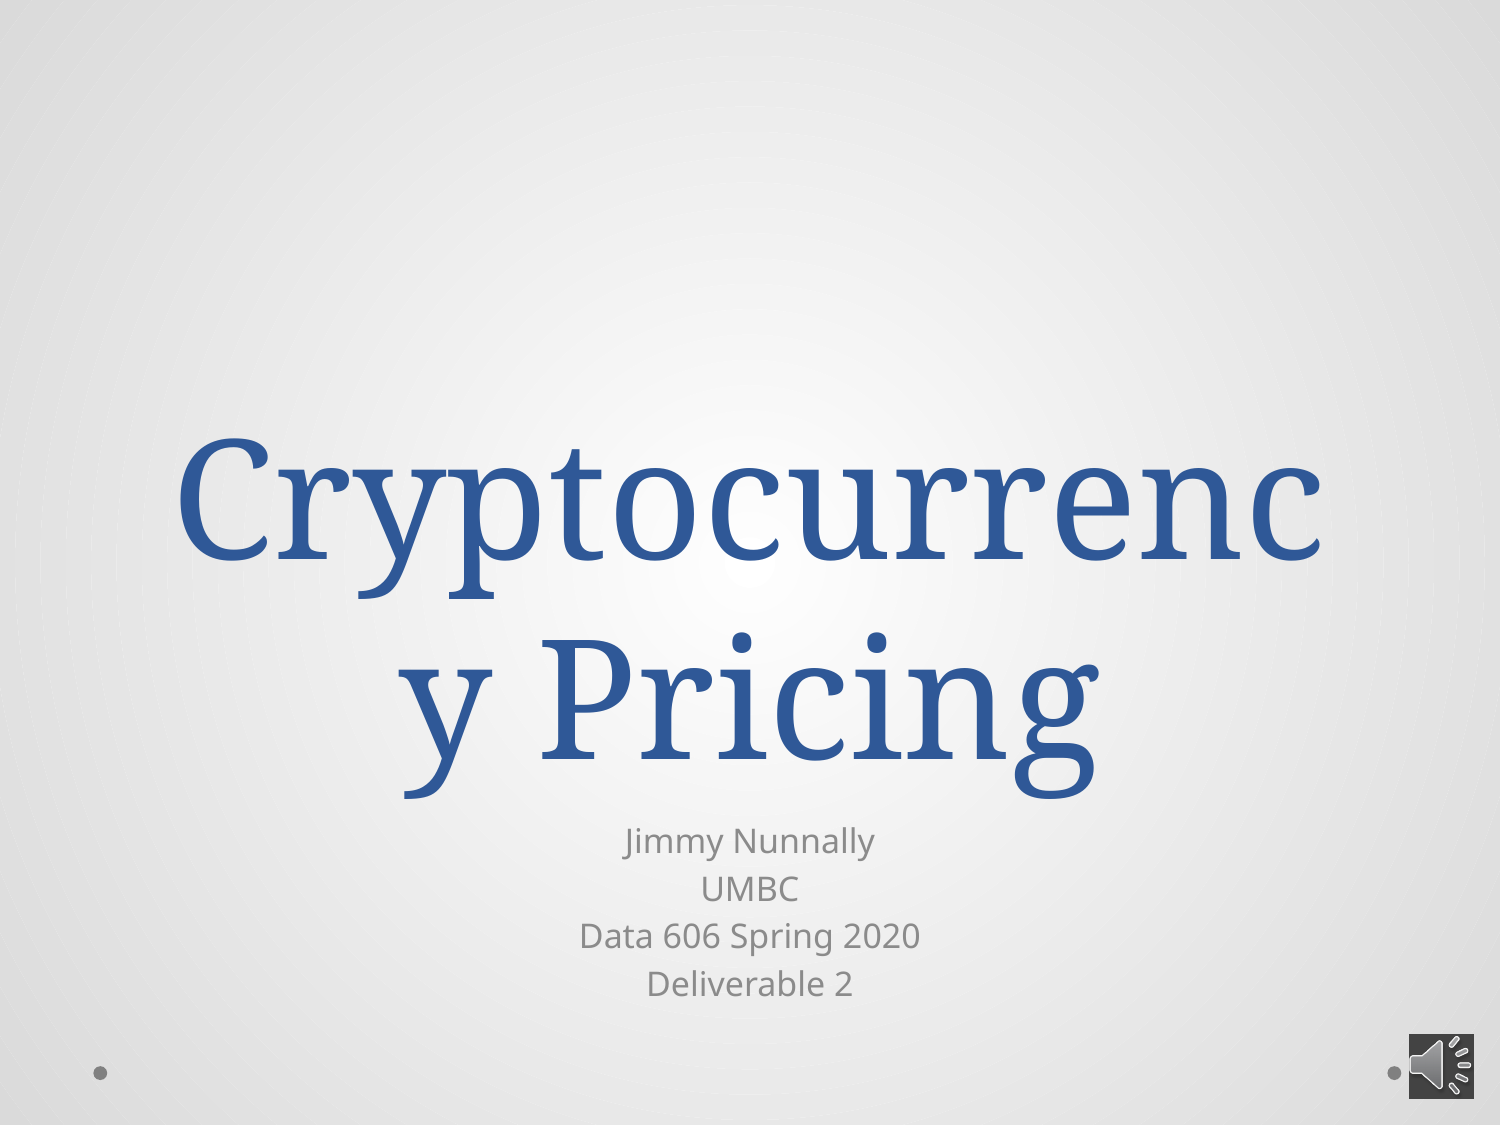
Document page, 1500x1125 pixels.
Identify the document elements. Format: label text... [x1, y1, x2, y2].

picture [1408, 1033, 1476, 1101]
subtitle Jimmy Nunnally UMBC Data 606 Spring 2020 Deliverable 2 [225, 812, 1275, 1013]
title Cryptocurrency Pricing [112, 99, 1388, 800]
